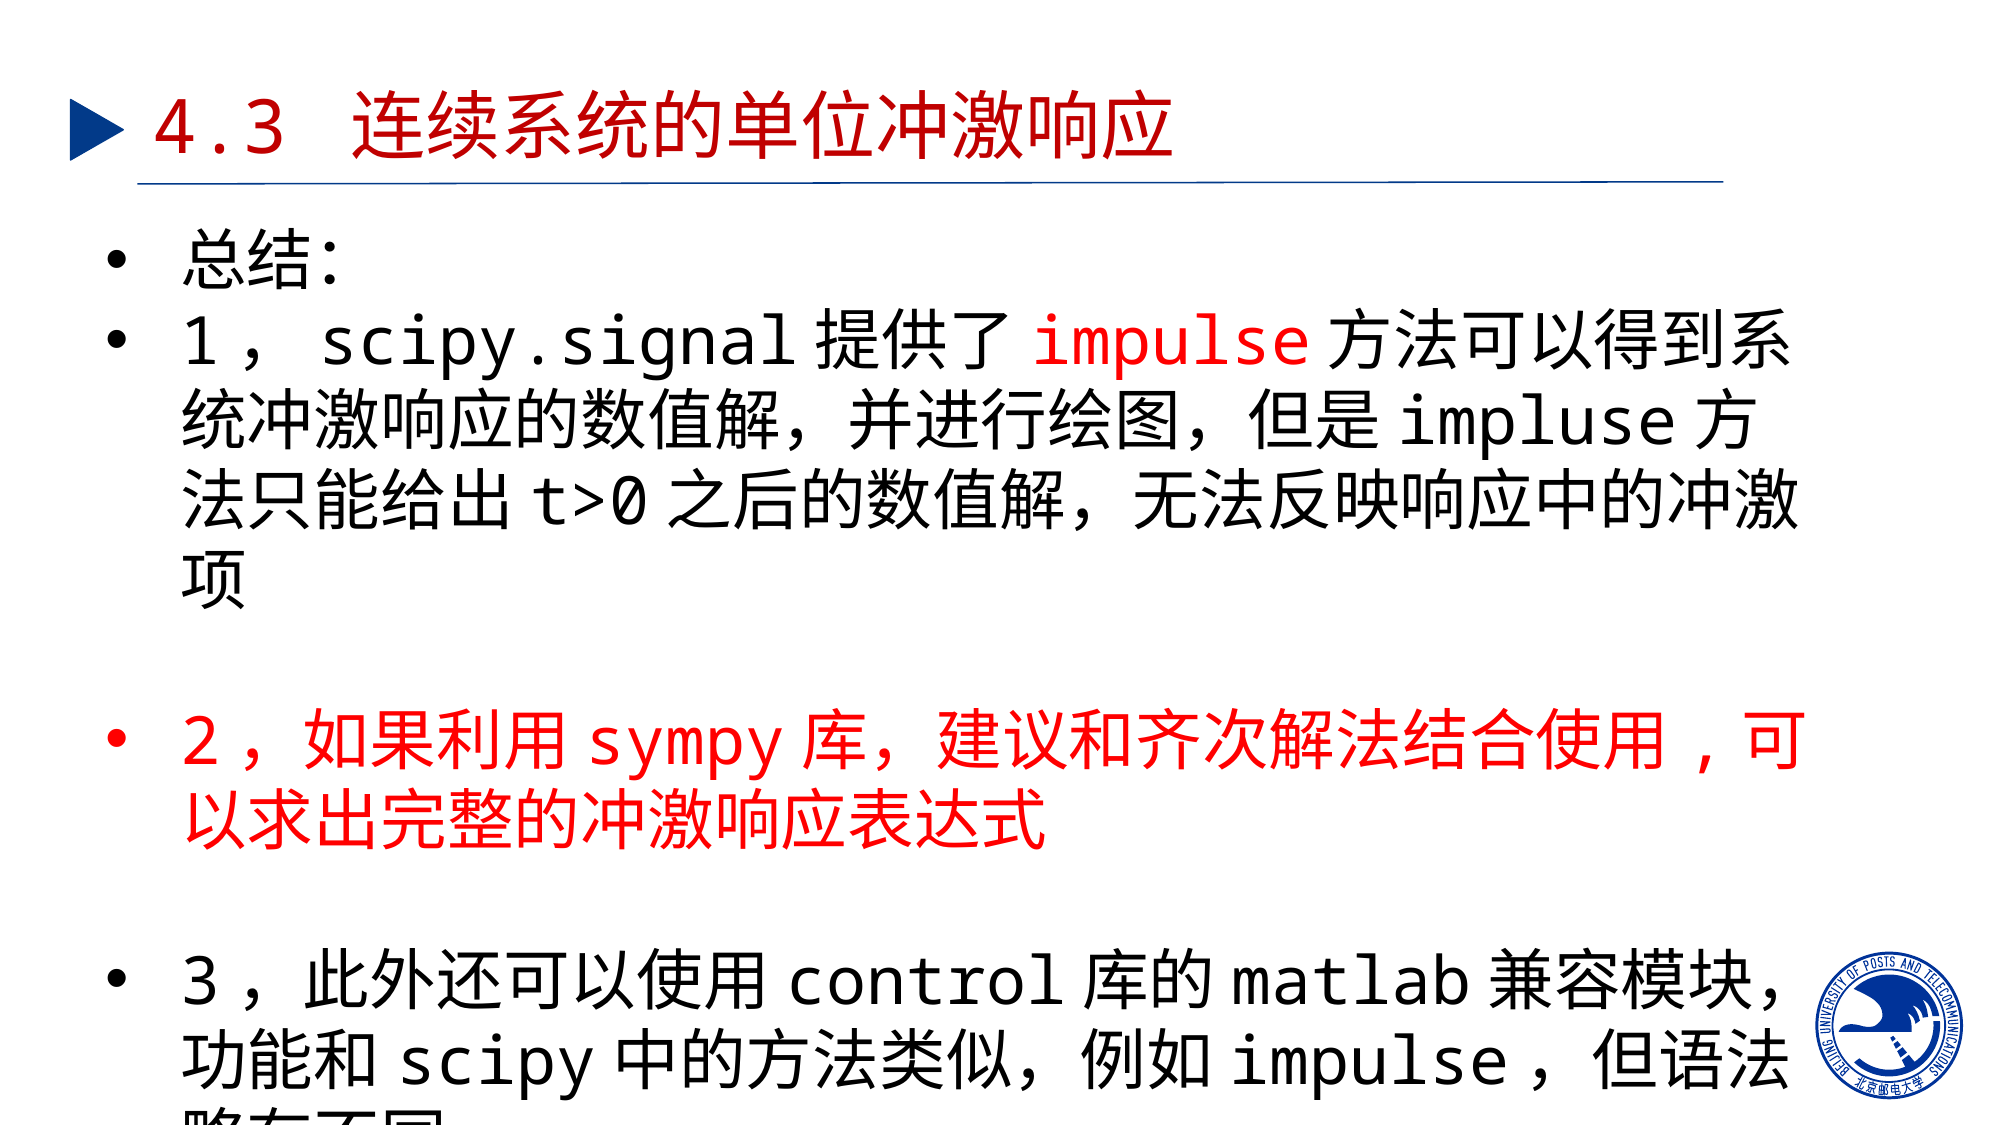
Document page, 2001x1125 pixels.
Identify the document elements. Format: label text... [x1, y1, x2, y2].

text_box 总结： 1，scipy.signal提供了impulse方法可以得到系统冲激响应的数值解，并进行绘图，但是impluse方法只能给出t>0之后的数值解，无法反映响应中的冲激项 2，如果利用sympy库，建议和齐次解法结合使用,可以求出完整的冲激响应表达式 3，此外还可以使用control库的matlab兼容模块，功能和scipy中的方法类似，例如impulse，但语法略有不同 [90, 210, 1839, 1125]
title 4.3 连续系统的单位冲激响应 [137, 47, 1863, 211]
